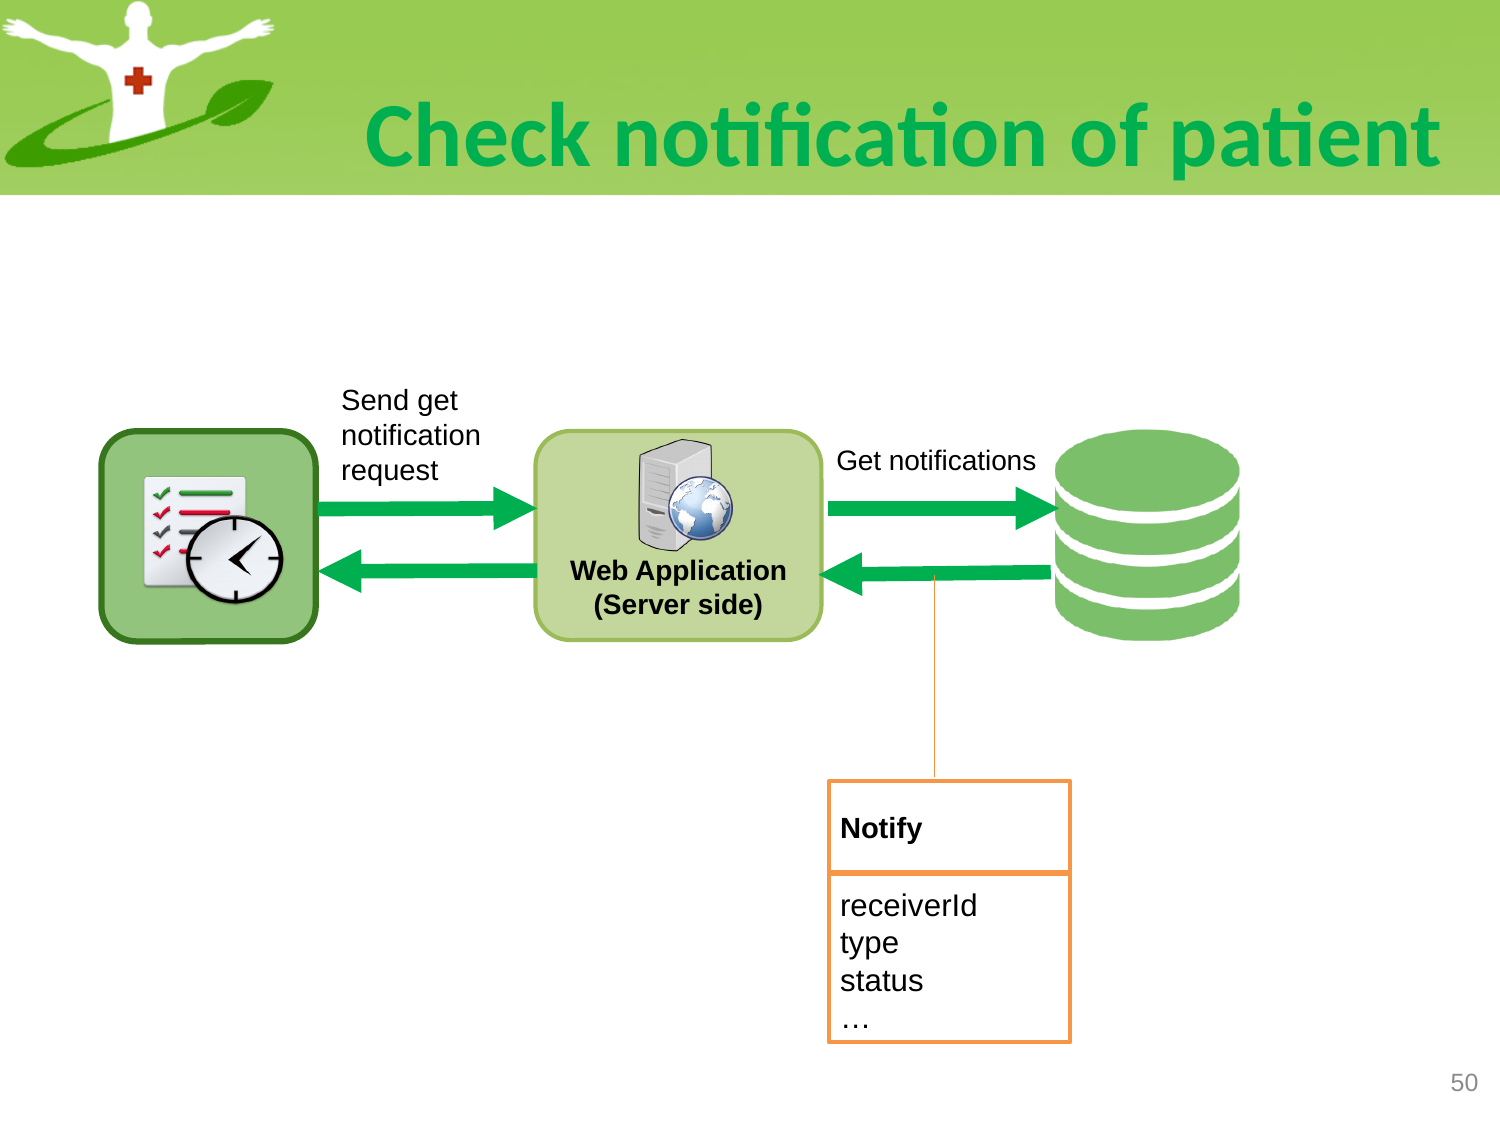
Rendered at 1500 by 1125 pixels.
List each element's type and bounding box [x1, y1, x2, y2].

text_box [101, 430, 316, 642]
text_box [828, 780, 1071, 1043]
picture [0, 0, 1500, 1125]
text_box [818, 571, 1051, 575]
